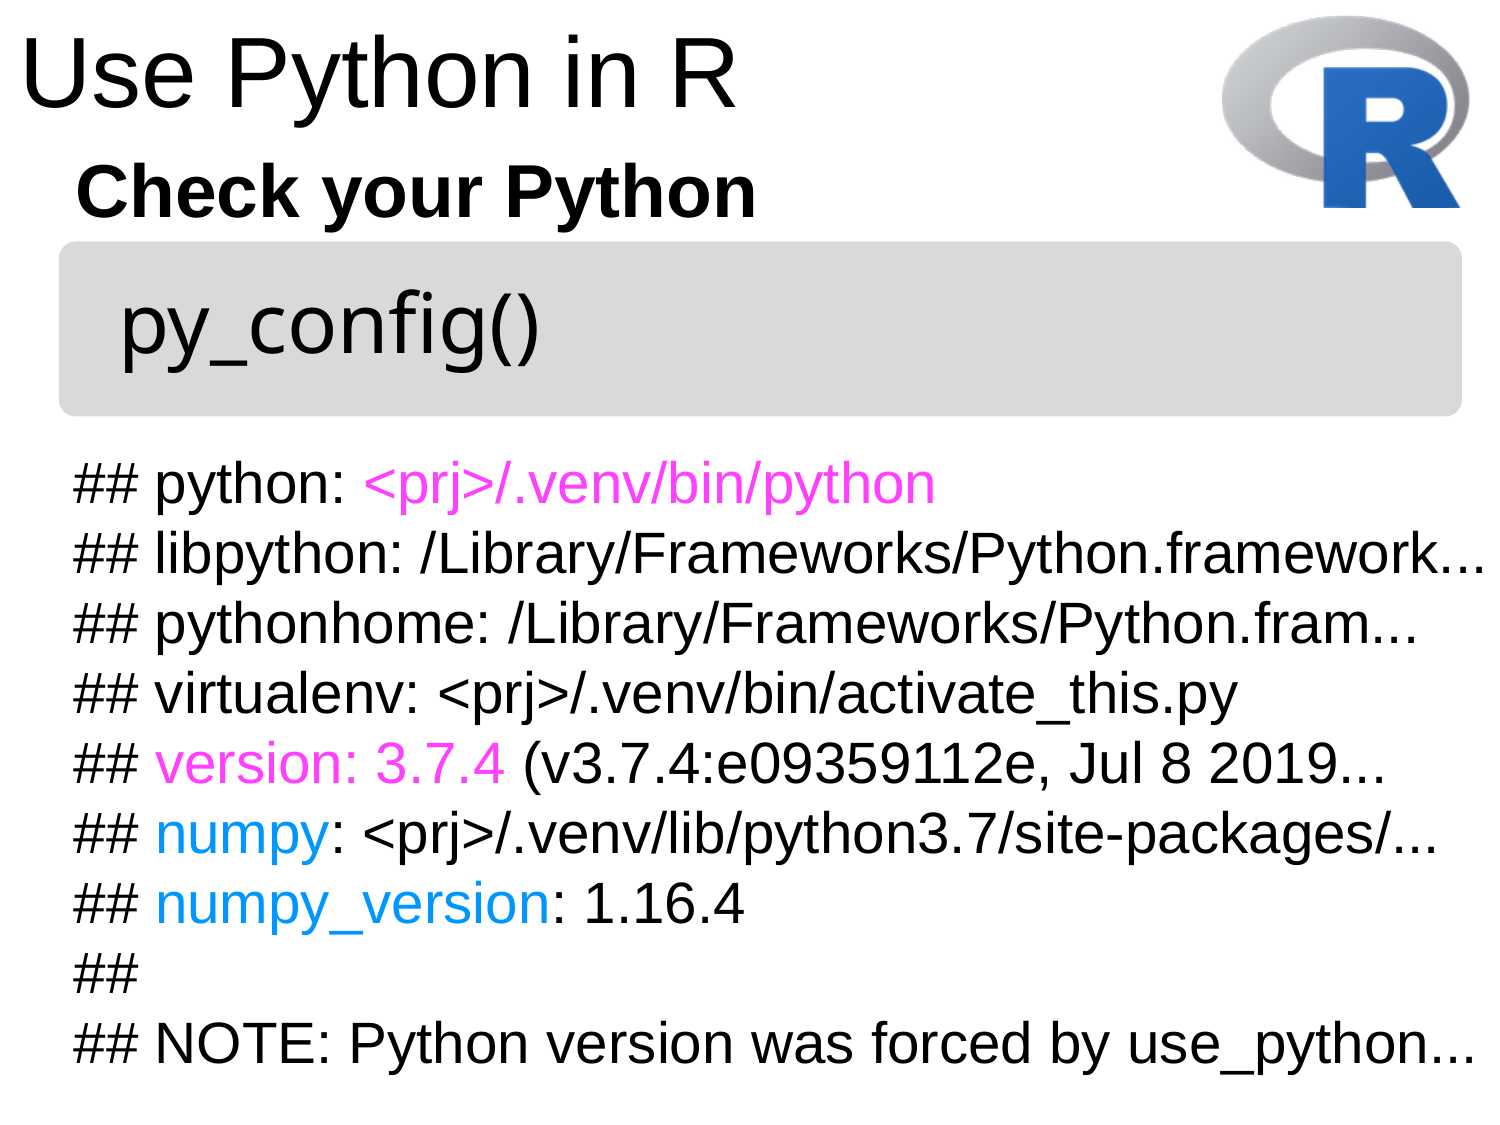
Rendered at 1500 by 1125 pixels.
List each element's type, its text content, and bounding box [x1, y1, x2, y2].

text_box ## python: <prj>/.venv/bin/python ## libpython: /Library/Frameworks/Python.framework... ## pythonhome: /Library/Frameworks/Python.fram... ## virtualenv: <prj>/.venv/bin/activate_this.py ## version: 3.7.4 (v3.7.4:e09359112e, Jul 8 2019... ## numpy: <prj>/.venv/lib/python3.7/site-packages/... ## numpy_version: 1.16.4 ## ## NOTE: Python version was forced by use_python... [59, 437, 1500, 1083]
text_box Use Python in R [4, 0, 784, 135]
text_box py_config() [103, 262, 556, 378]
text_box [57, 240, 1463, 418]
text_box Check your Python [60, 135, 774, 241]
picture [1222, 15, 1470, 208]
